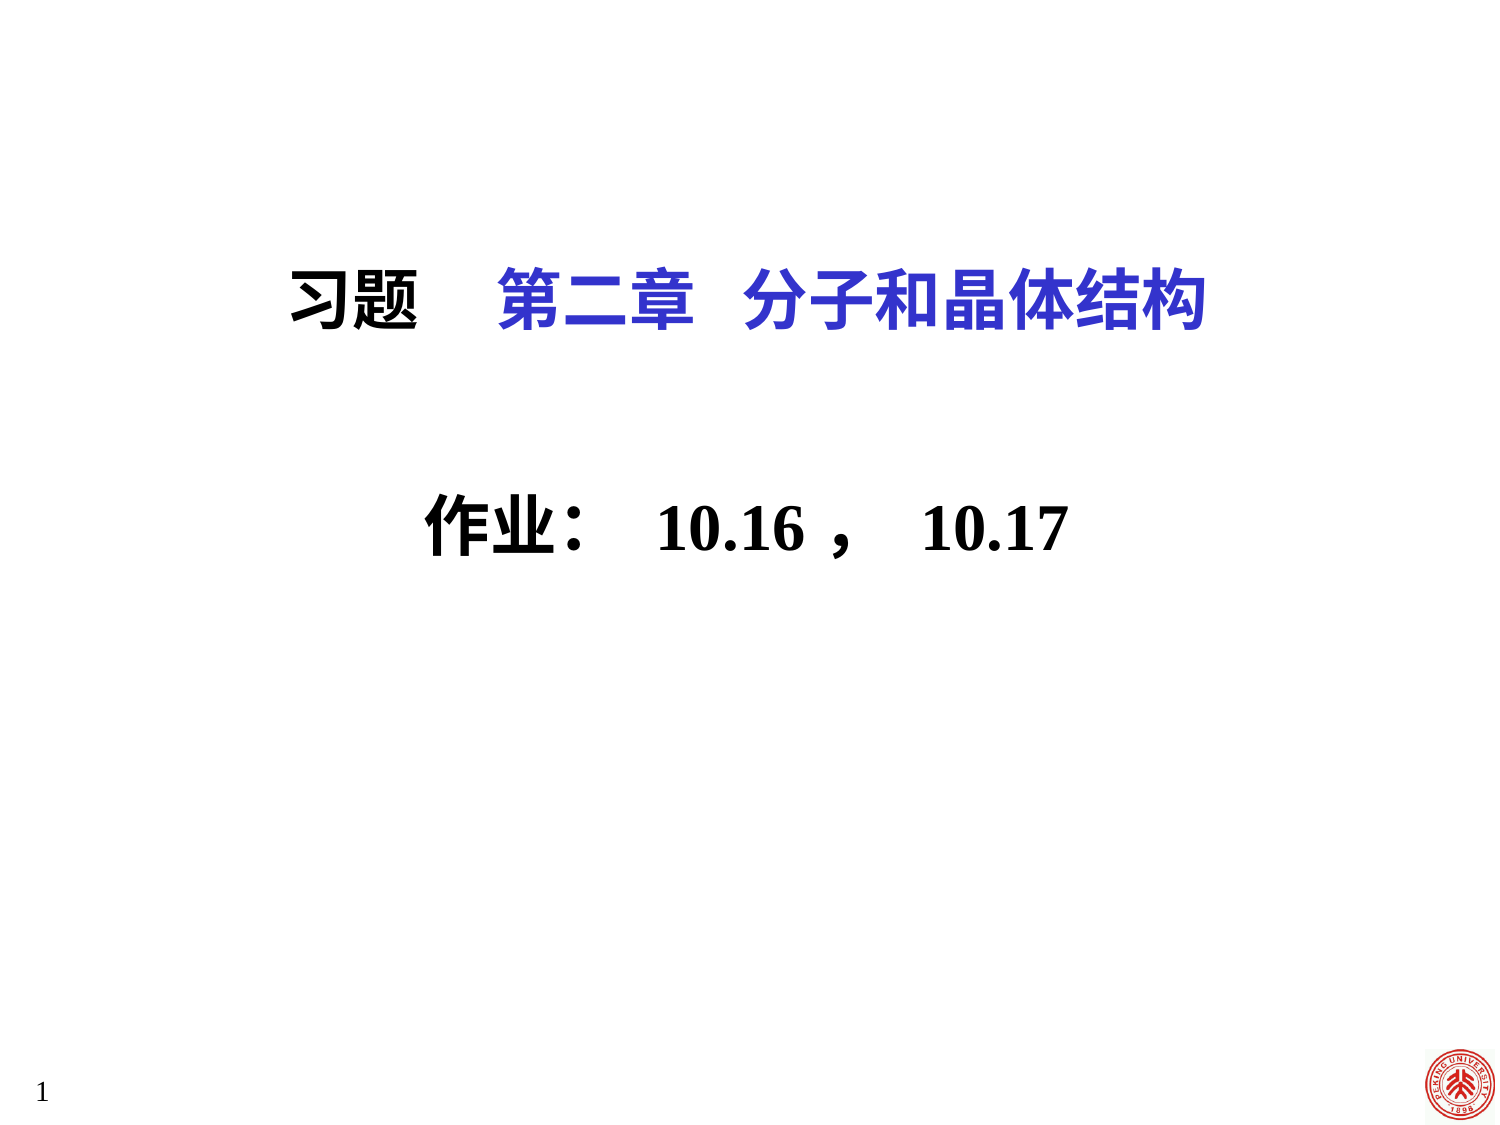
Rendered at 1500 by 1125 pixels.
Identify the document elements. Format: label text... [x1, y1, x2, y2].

slide_number 1 [6, 1072, 50, 1119]
text_box 习题 第二章 分子和晶体结构 作业： 10.16， 10.17 [193, 249, 1301, 572]
picture [1425, 1049, 1495, 1125]
